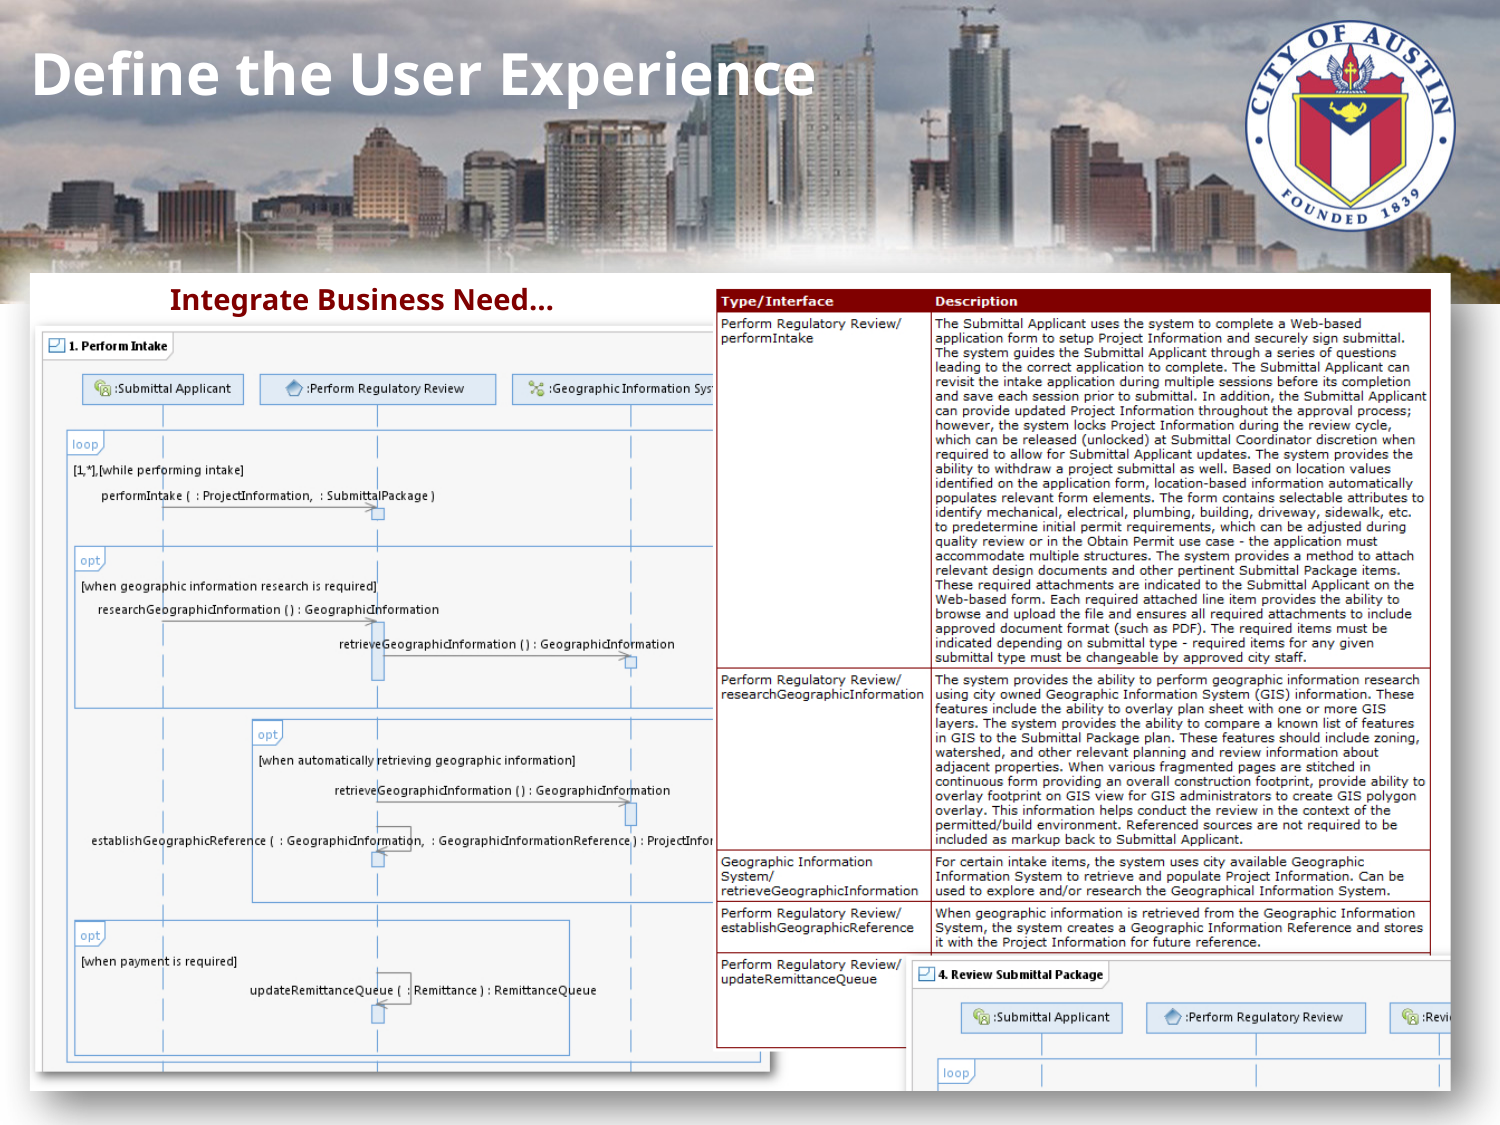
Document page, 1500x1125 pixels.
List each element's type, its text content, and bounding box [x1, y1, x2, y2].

picture [0, 0, 1500, 1091]
title Define the User Experience [29, 38, 1500, 117]
